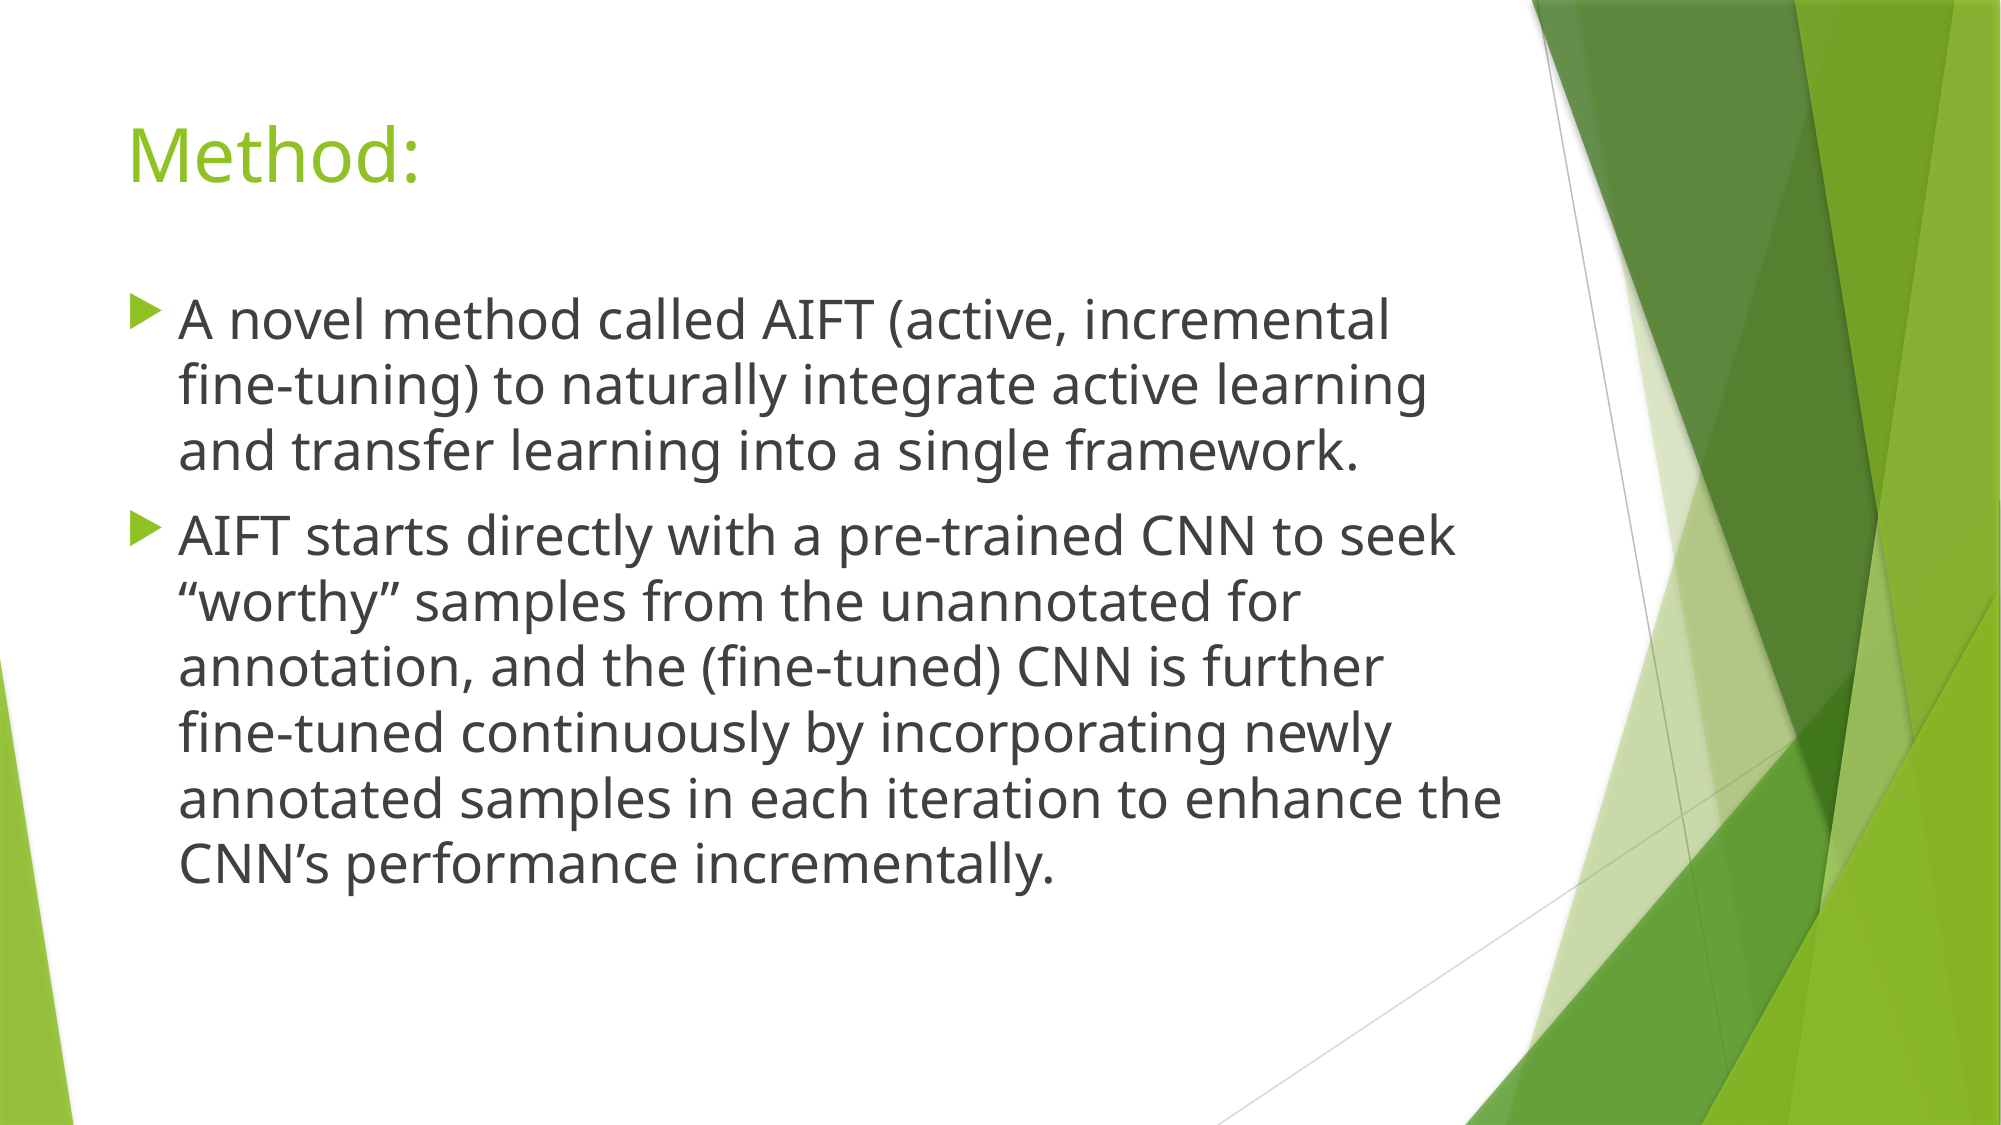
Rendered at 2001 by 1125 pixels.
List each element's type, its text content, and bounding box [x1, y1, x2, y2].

list A novel method called AIFT (active, incremental fine-tuning) to naturally integrate active learning and transfer learning into a single framework. AIFT starts directly with a pre-trained CNN to seek “worthy” samples from the unannotated for annotation, and the (fine-tuned) CNN is further fine-tuned continuously by incorporating newly annotated samples in each iteration to enhance the CNN’s performance incrementally. [111, 277, 1522, 914]
title Method: [111, 99, 1522, 277]
